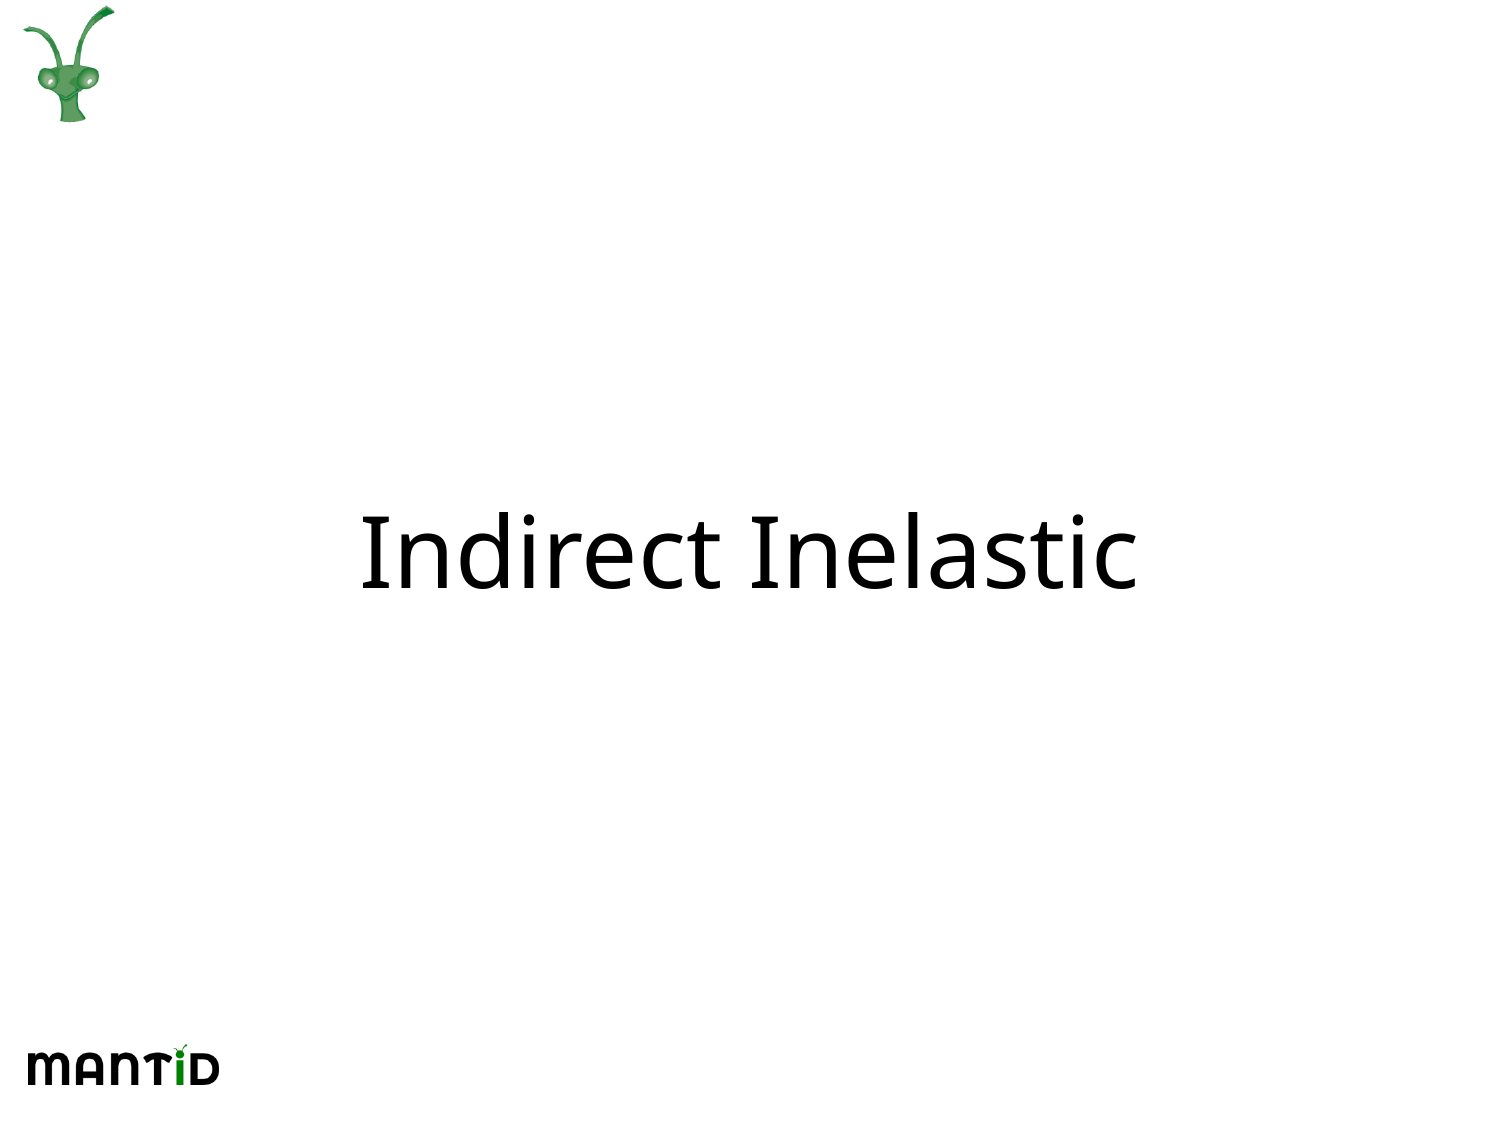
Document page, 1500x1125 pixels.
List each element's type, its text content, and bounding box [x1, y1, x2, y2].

list Indirect Inelastic [75, 203, 1425, 894]
picture [28, 1044, 219, 1085]
picture [0, 0, 127, 127]
